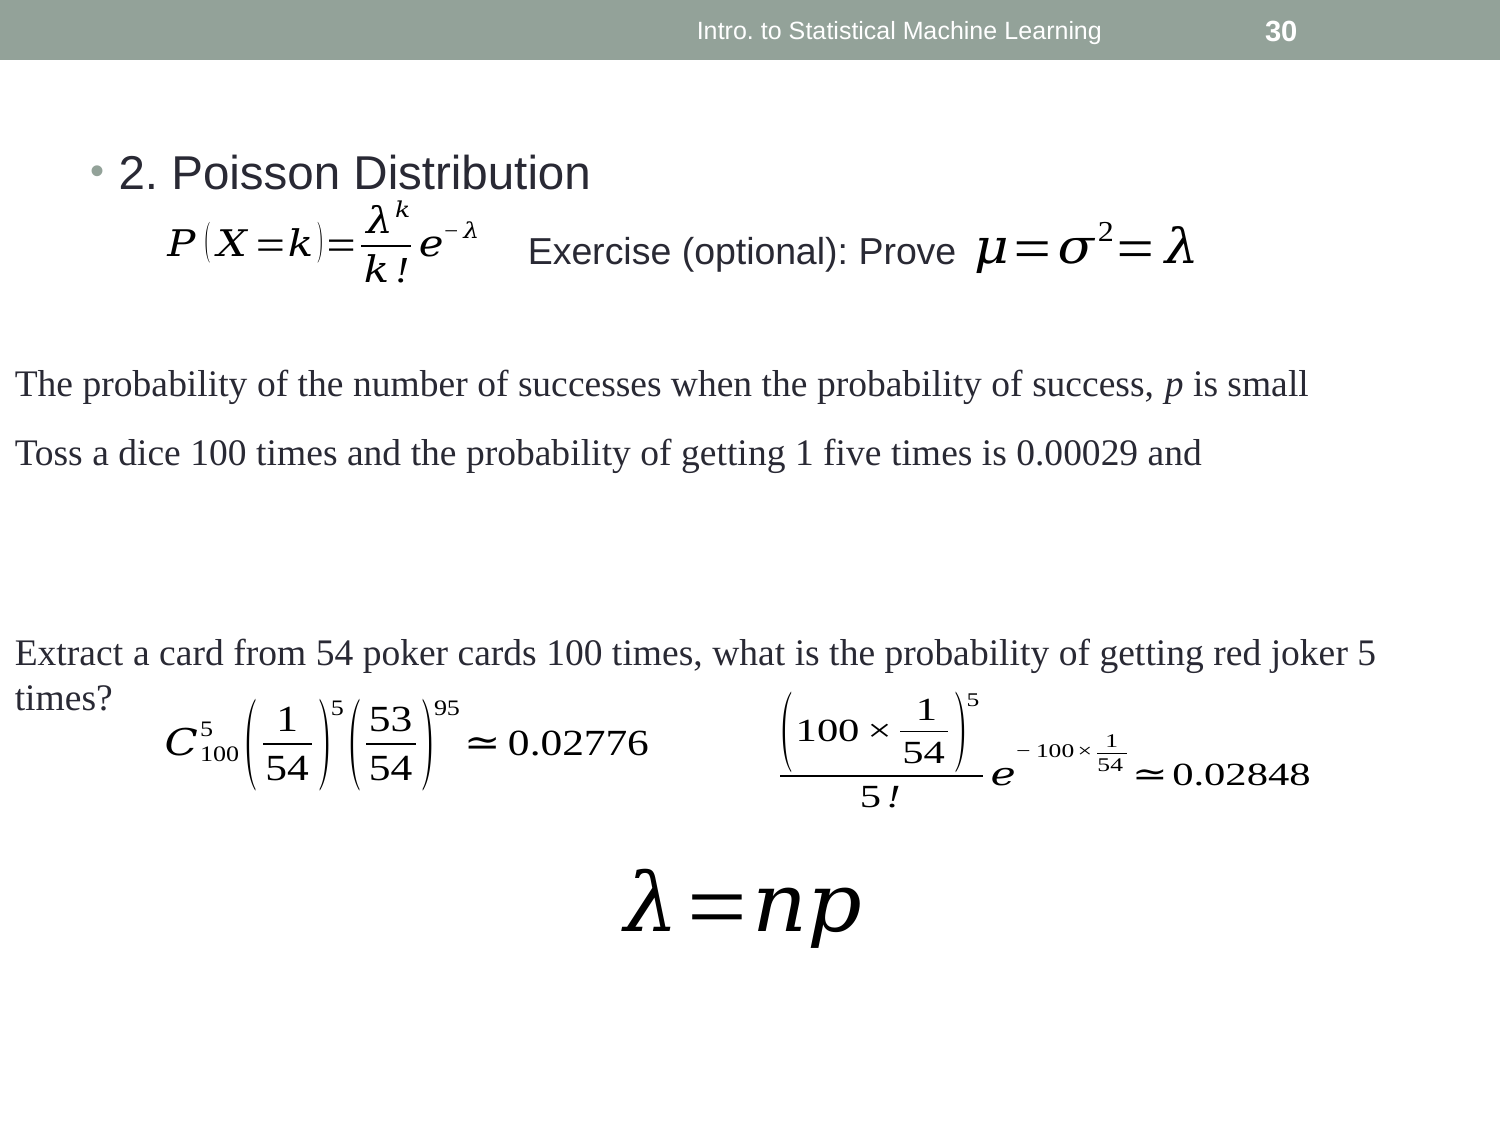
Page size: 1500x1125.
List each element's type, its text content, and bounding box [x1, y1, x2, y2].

text_box Exercise (optional): Prove [513, 219, 972, 280]
list 2. Poisson Distribution [75, 134, 1425, 207]
text_box Extract a card from 54 poker cards 100 times, what is the probability of getting red joker 5 times? [0, 620, 1500, 726]
slide_number 30 [1250, 3, 1425, 57]
footer Intro. to Statistical Machine Learning [562, 3, 1238, 57]
